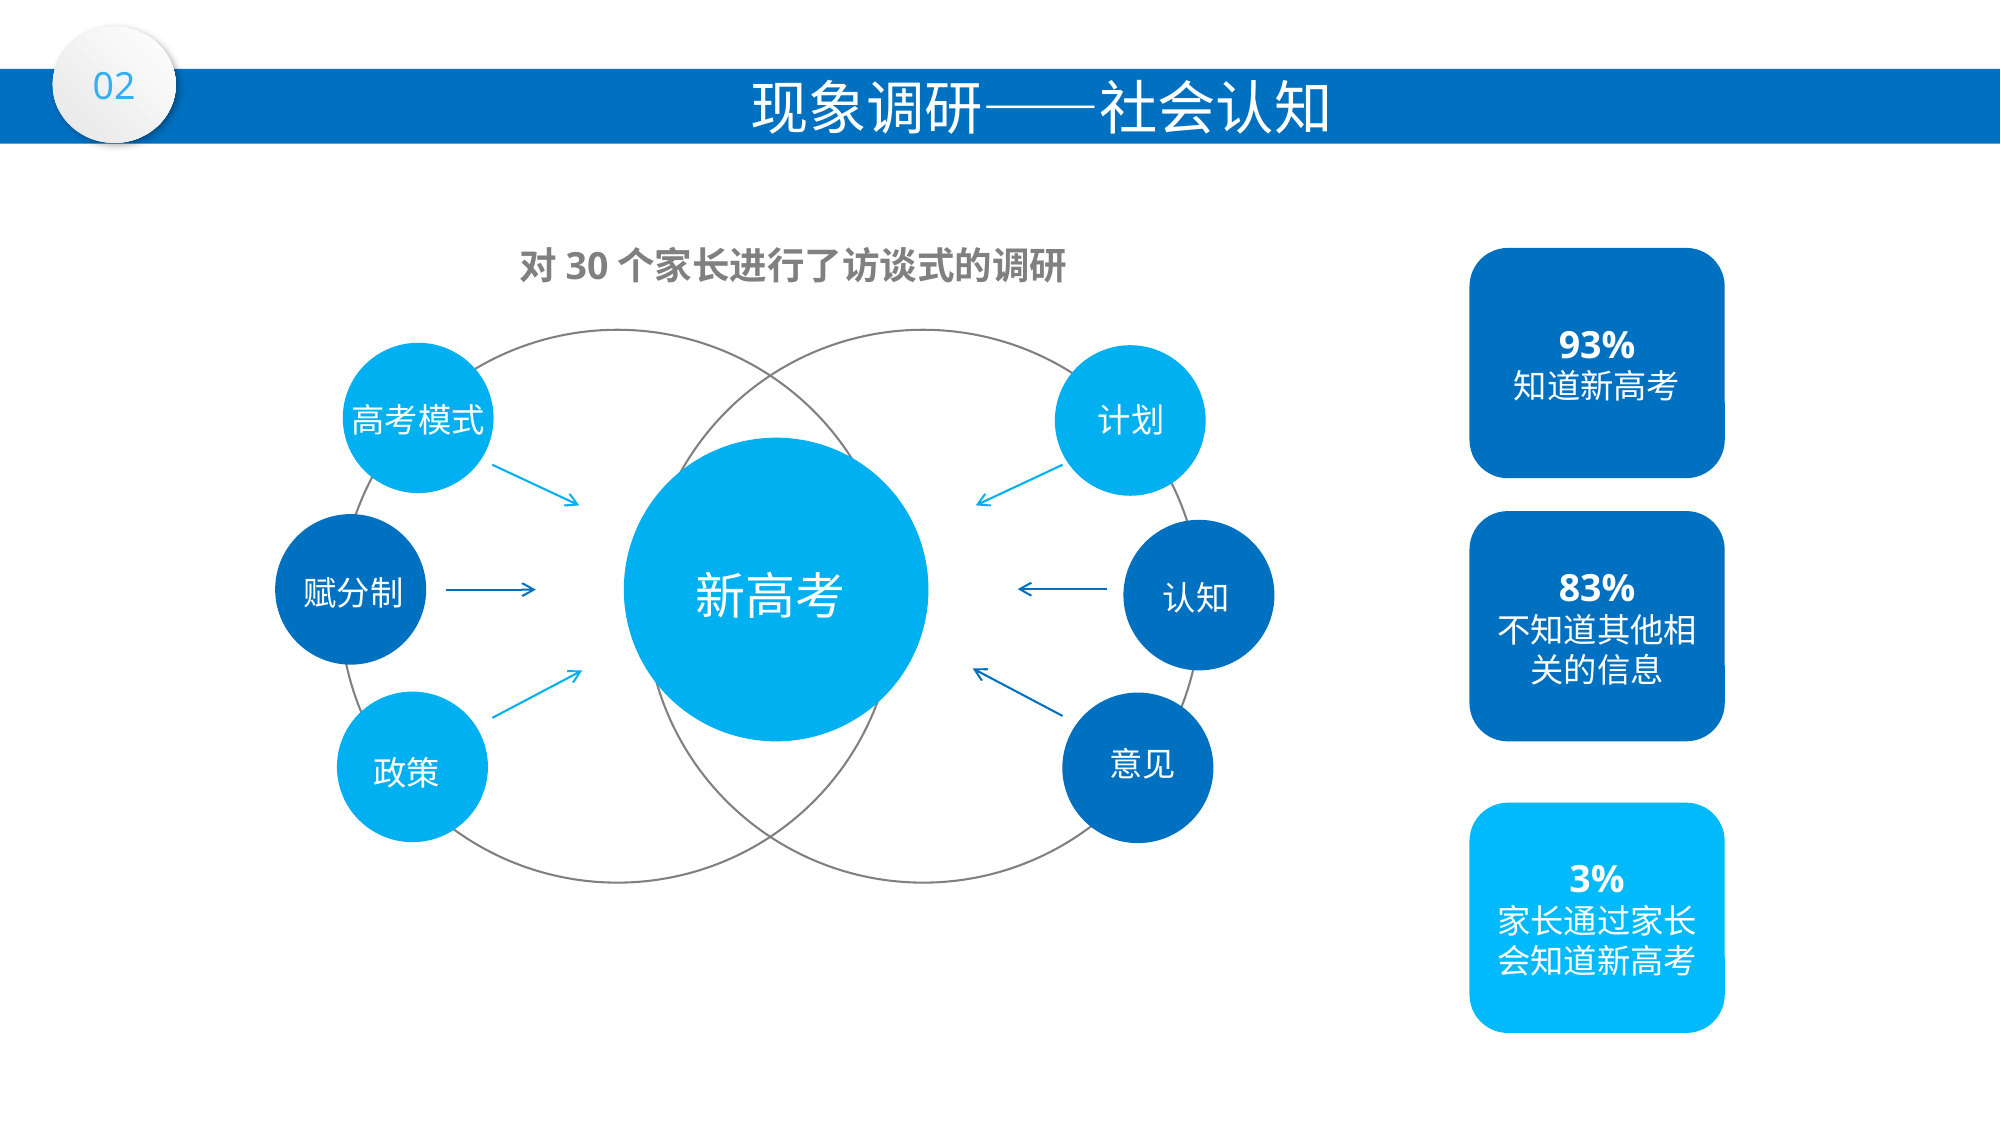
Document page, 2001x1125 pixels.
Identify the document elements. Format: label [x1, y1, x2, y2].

text_box [0, 26, 2000, 144]
text_box [275, 235, 1725, 1034]
